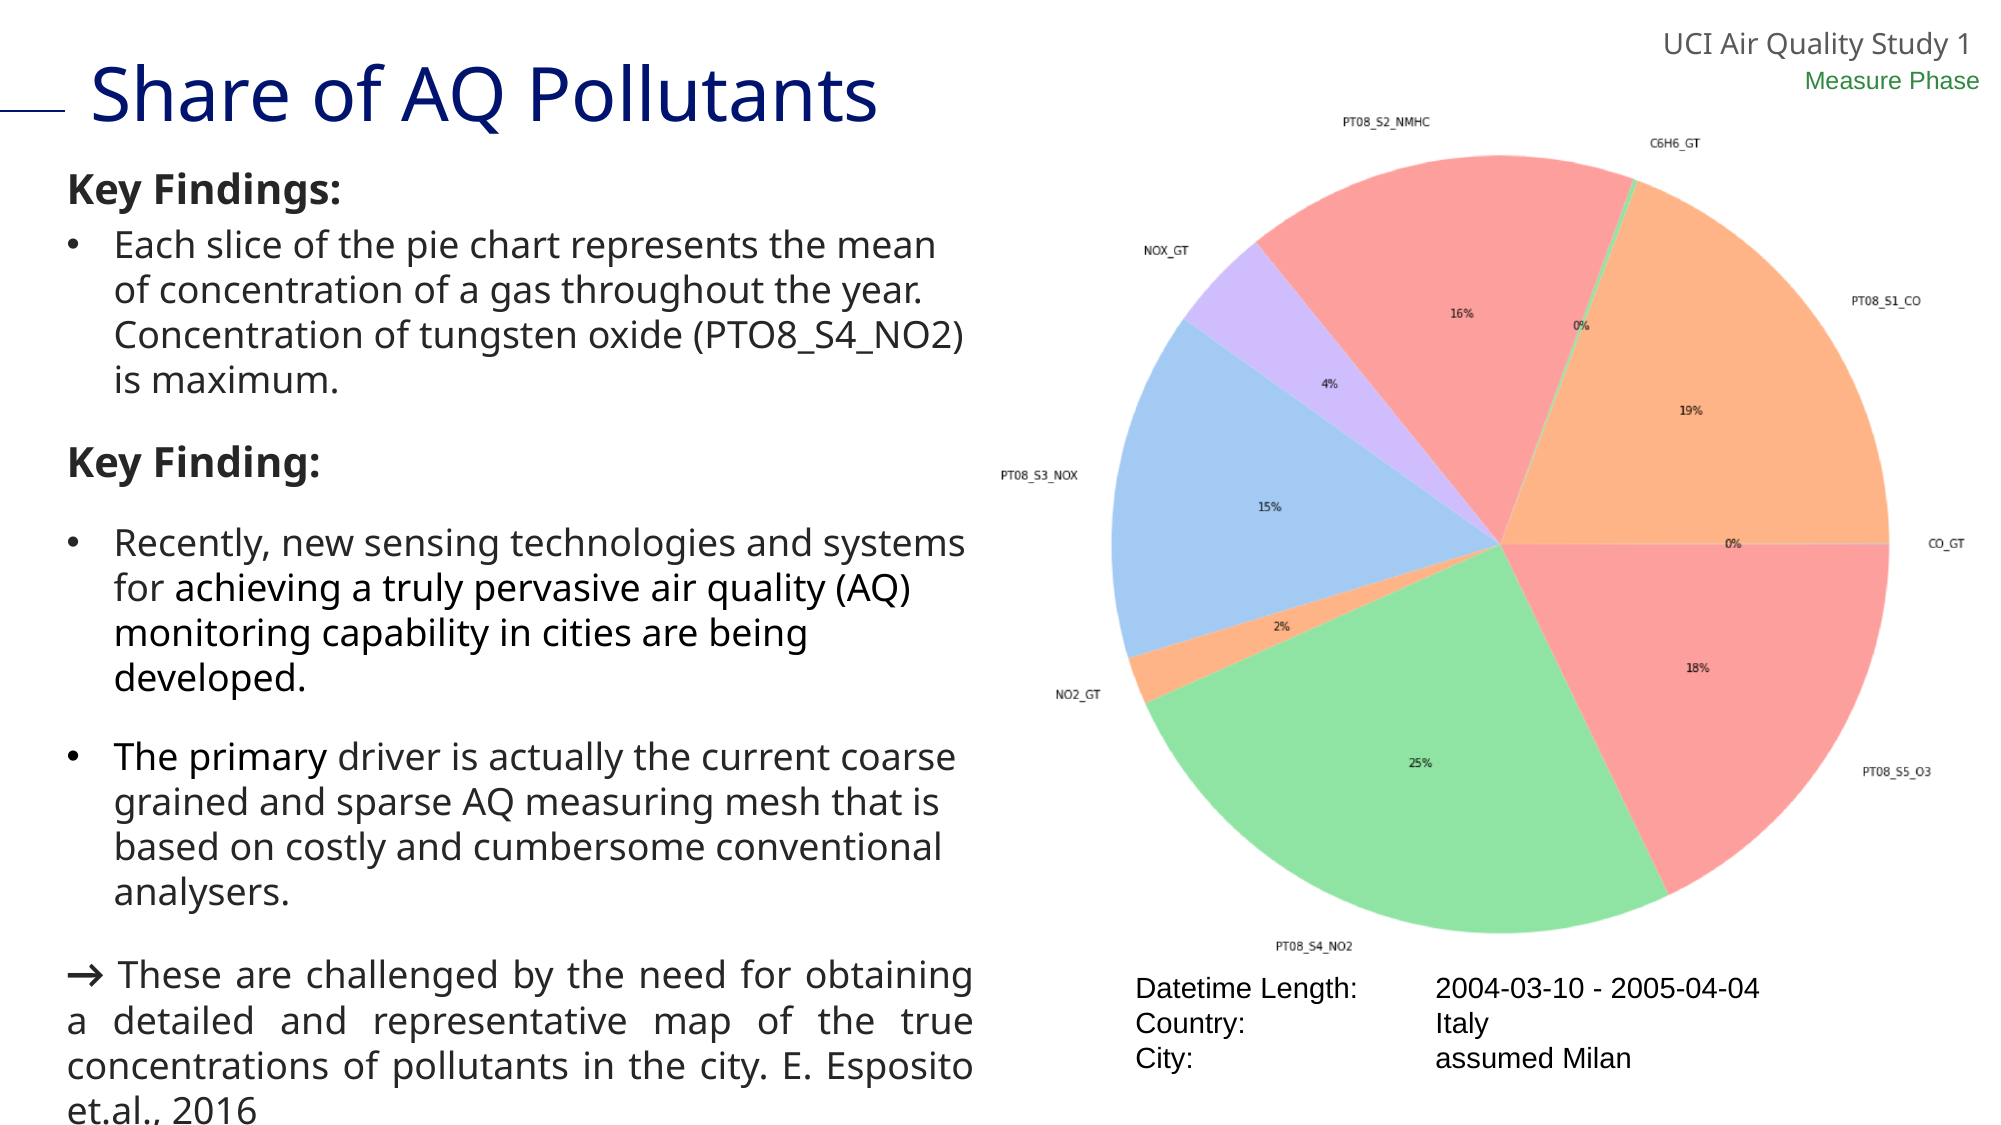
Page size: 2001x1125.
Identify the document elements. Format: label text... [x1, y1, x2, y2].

picture [987, 106, 1983, 963]
text_box Key Findings: Each slice of the pie chart represents the mean of concentration of a gas throughout the year. Concentration of tungsten oxide (PTO8_S4_NO2) is maximum. Key Finding: Recently, new sensing technologies and systems for achieving a truly pervasive air quality (AQ) monitoring capability in cities are being developed. The primary driver is actually the current coarse grained and sparse AQ measuring mesh that is based on costly and cumbersome conventional analysers. → These are challenged by the need for obtaining a detailed and representative map of the true concentrations of pollutants in the city. E. Esposito et.al., 2016 [66, 162, 975, 1076]
text_box Share of AQ Pollutants [88, 22, 2000, 137]
text_box Datetime Length: 2004-03-10 - 2005-04-04 Country: Italy City: assumed Milan [1120, 971, 1871, 1083]
